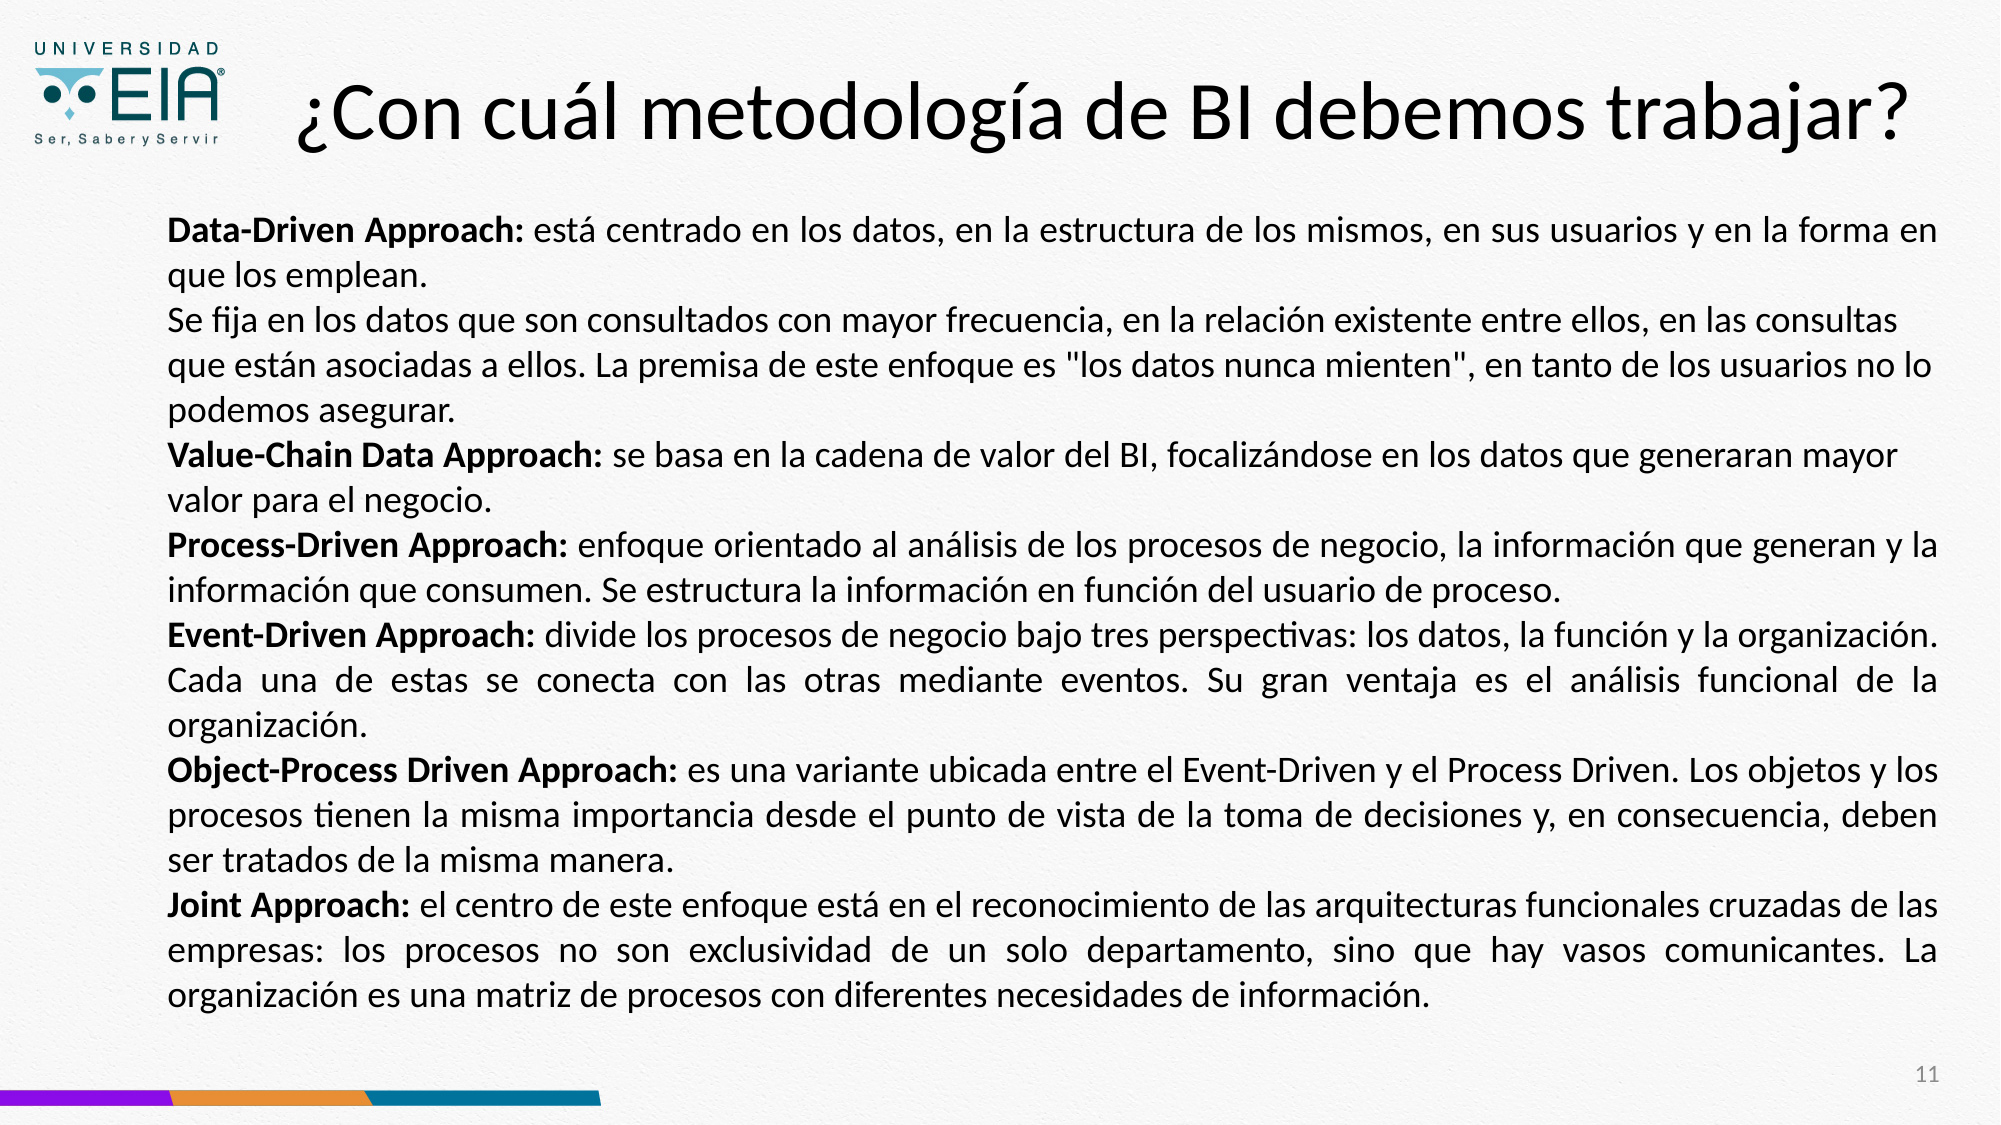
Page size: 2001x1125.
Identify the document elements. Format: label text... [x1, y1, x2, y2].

picture [0, 0, 2000, 1125]
slide_number 11 [1505, 1068, 1956, 1103]
text_box Data-Driven Approach: está centrado en los datos, en la estructura de los mismos, en sus usuarios y en la forma en que los emplean. Se fija en los datos que son consultados con mayor frecuencia, en la relación existente entre ellos, en las consultas que están asociadas a ellos. La premisa de este enfoque es "los datos nunca mienten", en tanto de los usuarios no lo podemos asegurar. Value-Chain Data Approach: se basa en la cadena de valor del BI, focalizándose en los datos que generaran mayor valor para el negocio. Process-Driven Approach: enfoque orientado al análisis de los procesos de negocio, la información que generan y la información que consumen. Se estructura la información en función del usuario de proceso. Event-Driven Approach: divide los procesos de negocio bajo tres perspectivas: los datos, la función y la organización. Cada una de estas se conecta con las otras mediante eventos. Su gran ventaja es el análisis funcional de la organización. Object-Process Driven Approach: es una variante ubicada entre el Event-Driven y el Process Driven. Los objetos y los procesos tienen la misma importancia desde el punto de vista de la toma de decisiones y, en consecuencia, deben ser tratados de la misma manera. Joint Approach: el centro de este enfoque está en el reconocimiento de las arquitecturas funcionales cruzadas de las empresas: los procesos no son exclusividad de un solo departamento, sino que hay vasos comunicantes. La organización es una matriz de procesos con diferentes necesidades de información. [152, 197, 1956, 1068]
text_box ¿Con cuál metodología de BI debemos trabajar? [278, 48, 1929, 164]
